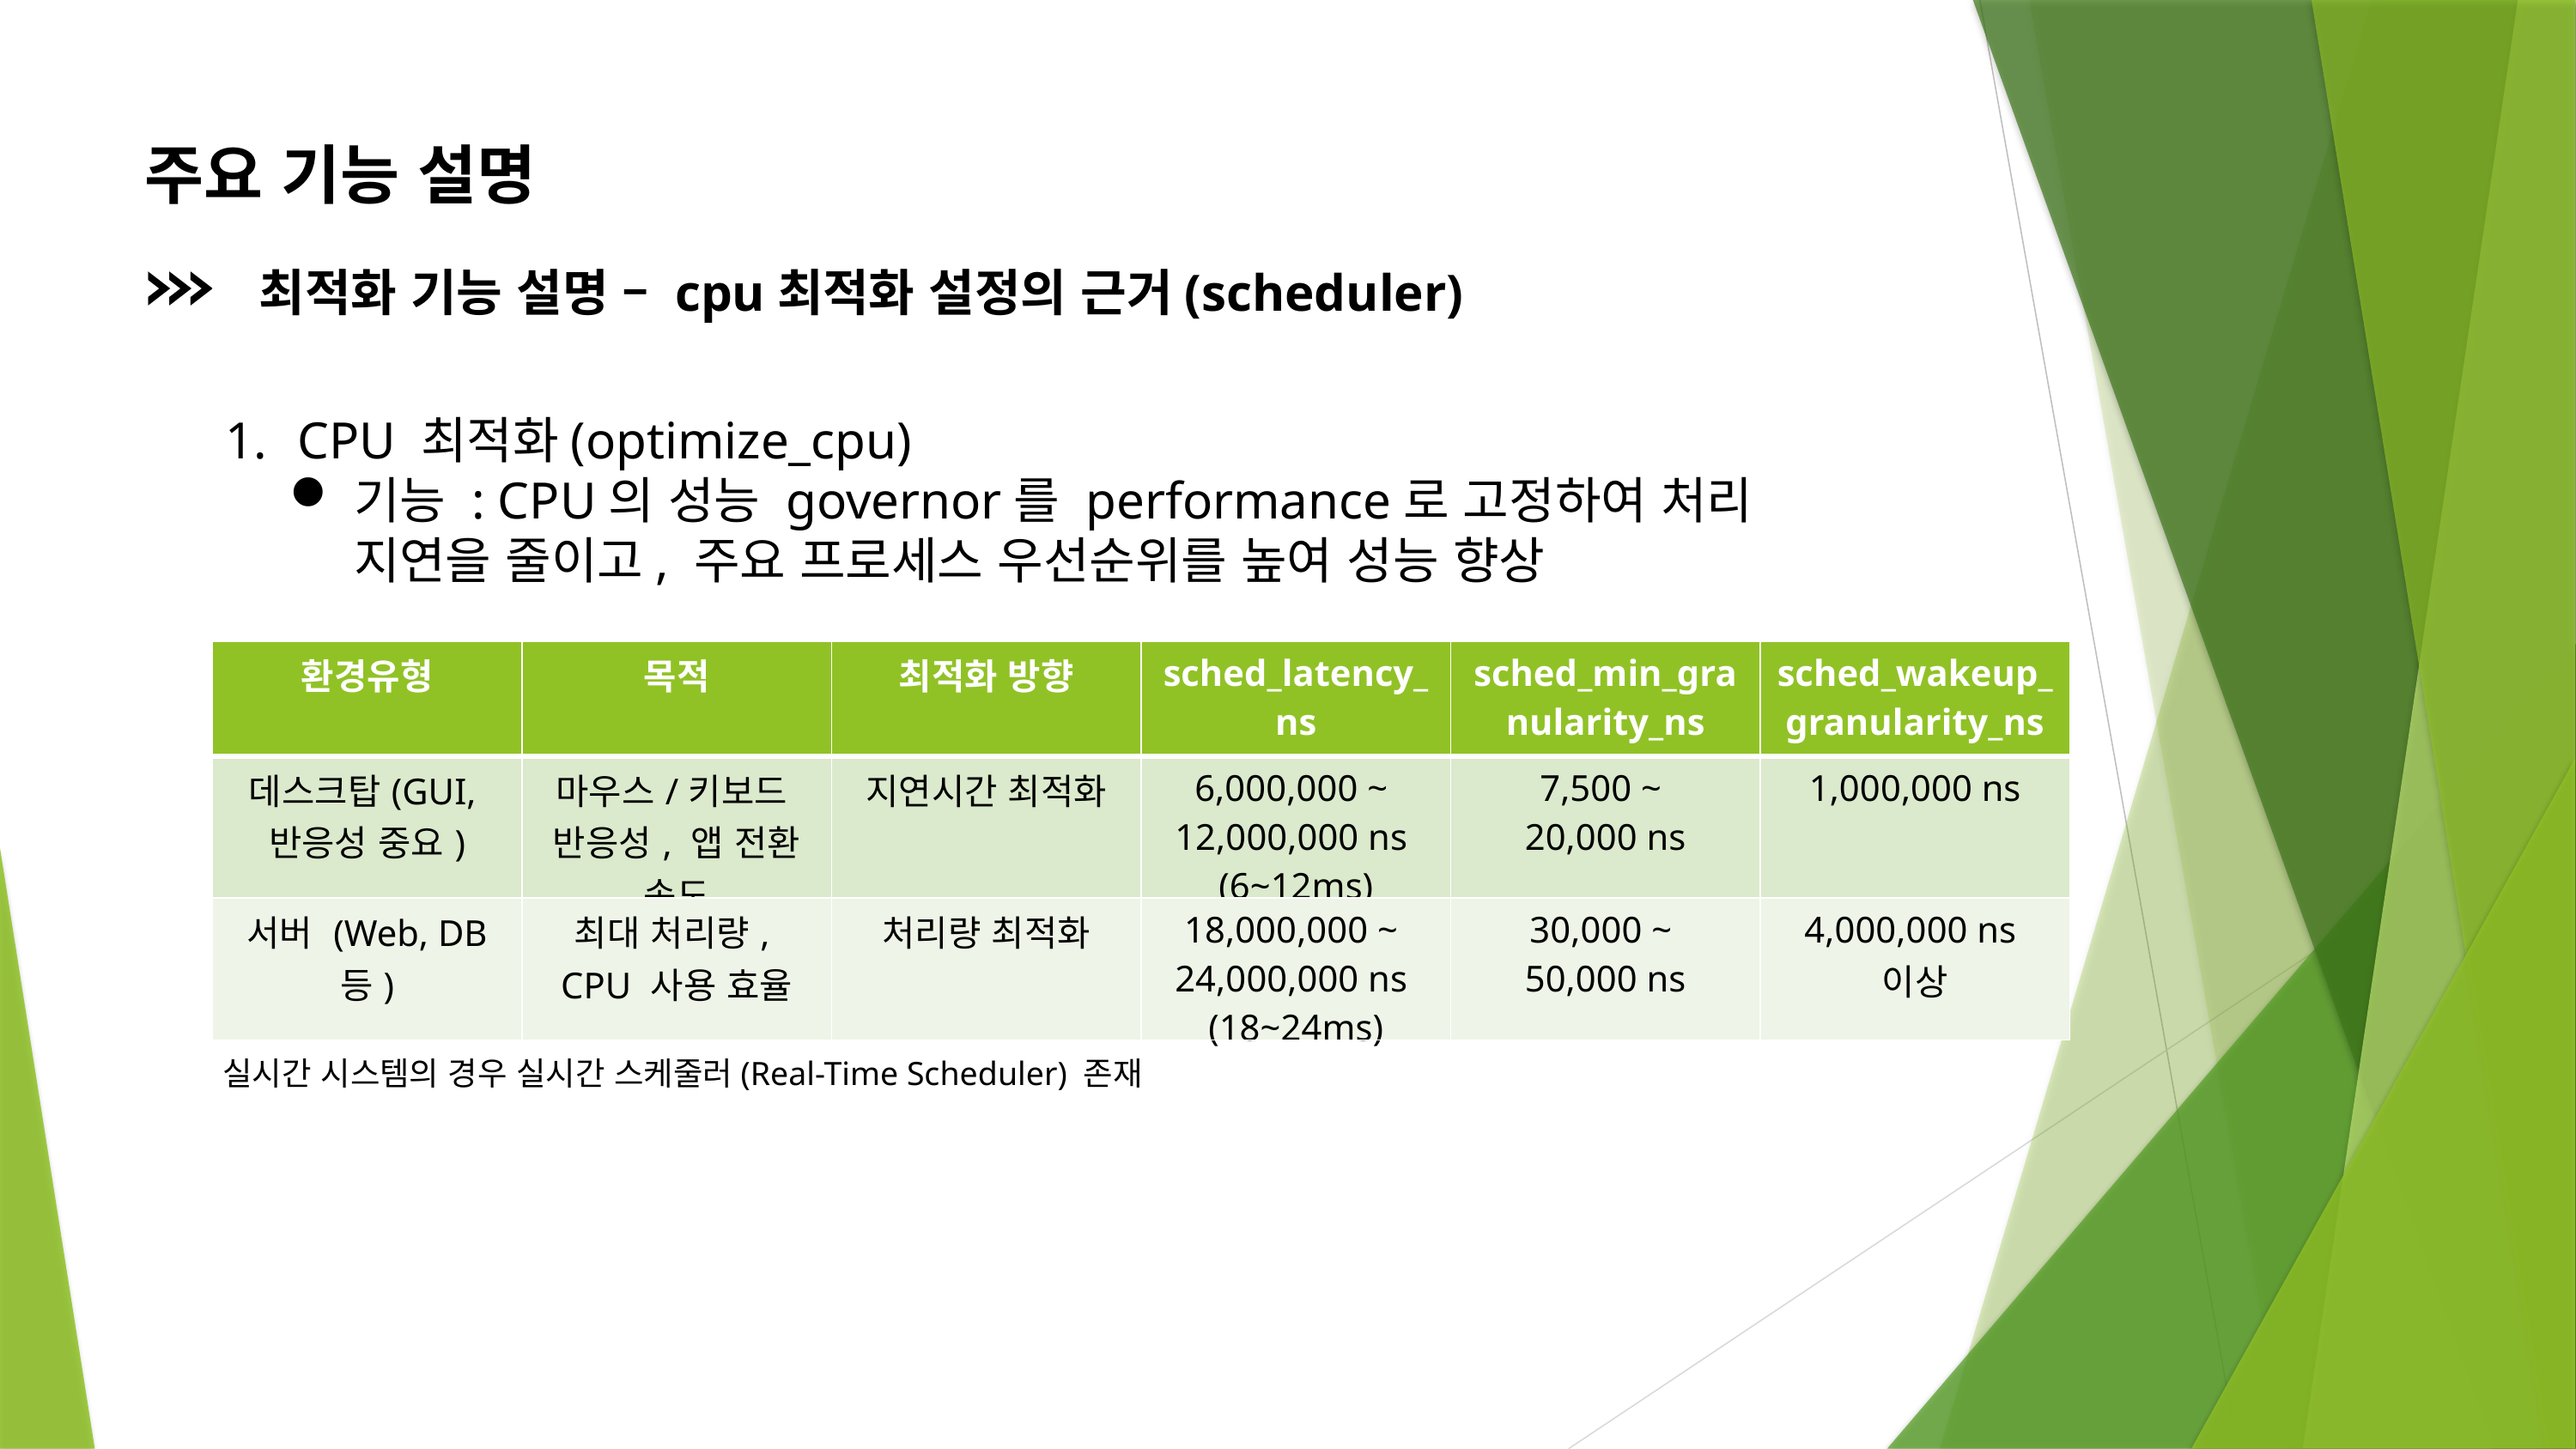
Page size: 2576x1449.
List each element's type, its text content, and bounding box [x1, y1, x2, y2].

table_header sched_min_granularity_ns [1451, 642, 1759, 754]
table_cell 30,000 ~ 50,000 ns [1451, 899, 1759, 1040]
table_header sched_wakeup_granularity_ns [1761, 642, 2069, 754]
table_header 목적 [523, 642, 831, 754]
text_box CPU 최적화(optimize_cpu) 기능 : CPU의 성능 governor를 performance로 고정하여 처리 지연을 줄이고, 주요 프로세스 우선순위를 높여 성능 향상 [212, 402, 1835, 596]
table_cell 18,000,000 ~ 24,000,000 ns (18~24ms) [1142, 899, 1450, 1040]
table_cell 데스크탑(GUI, 반응성 중요) [213, 759, 521, 897]
table_cell 최대 처리량, CPU 사용 효율 [523, 899, 831, 1040]
table_cell 7,500 ~ 20,000 ns [1451, 759, 1759, 897]
text_box 주요 기능 설명 [144, 136, 1042, 212]
table_header 최적화 방향 [832, 642, 1140, 754]
table_cell 서버 (Web, DB 등) [213, 899, 521, 1040]
table_header 환경유형 [213, 642, 521, 754]
text_box 실시간 시스템의 경우 실시간 스케줄러(Real-Time Scheduler) 존재 [210, 1046, 1542, 1099]
table_header sched_latency_ns [1142, 642, 1450, 754]
table_cell 지연시간 최적화 [832, 759, 1140, 897]
table_cell 4,000,000 ns 이상 [1761, 899, 2069, 1040]
table_cell 6,000,000 ~ 12,000,000 ns (6~12ms) [1142, 759, 1450, 897]
table_cell 마우스/키보드 반응성, 앱 전환 속도 [523, 759, 831, 897]
table_cell 1,000,000 ns [1761, 759, 2069, 897]
table_cell 처리량 최적화 [832, 899, 1140, 1040]
text_box 최적화 기능 설명 – cpu최적화 설정의 근거(scheduler) [258, 271, 1517, 322]
text_box [148, 271, 213, 306]
